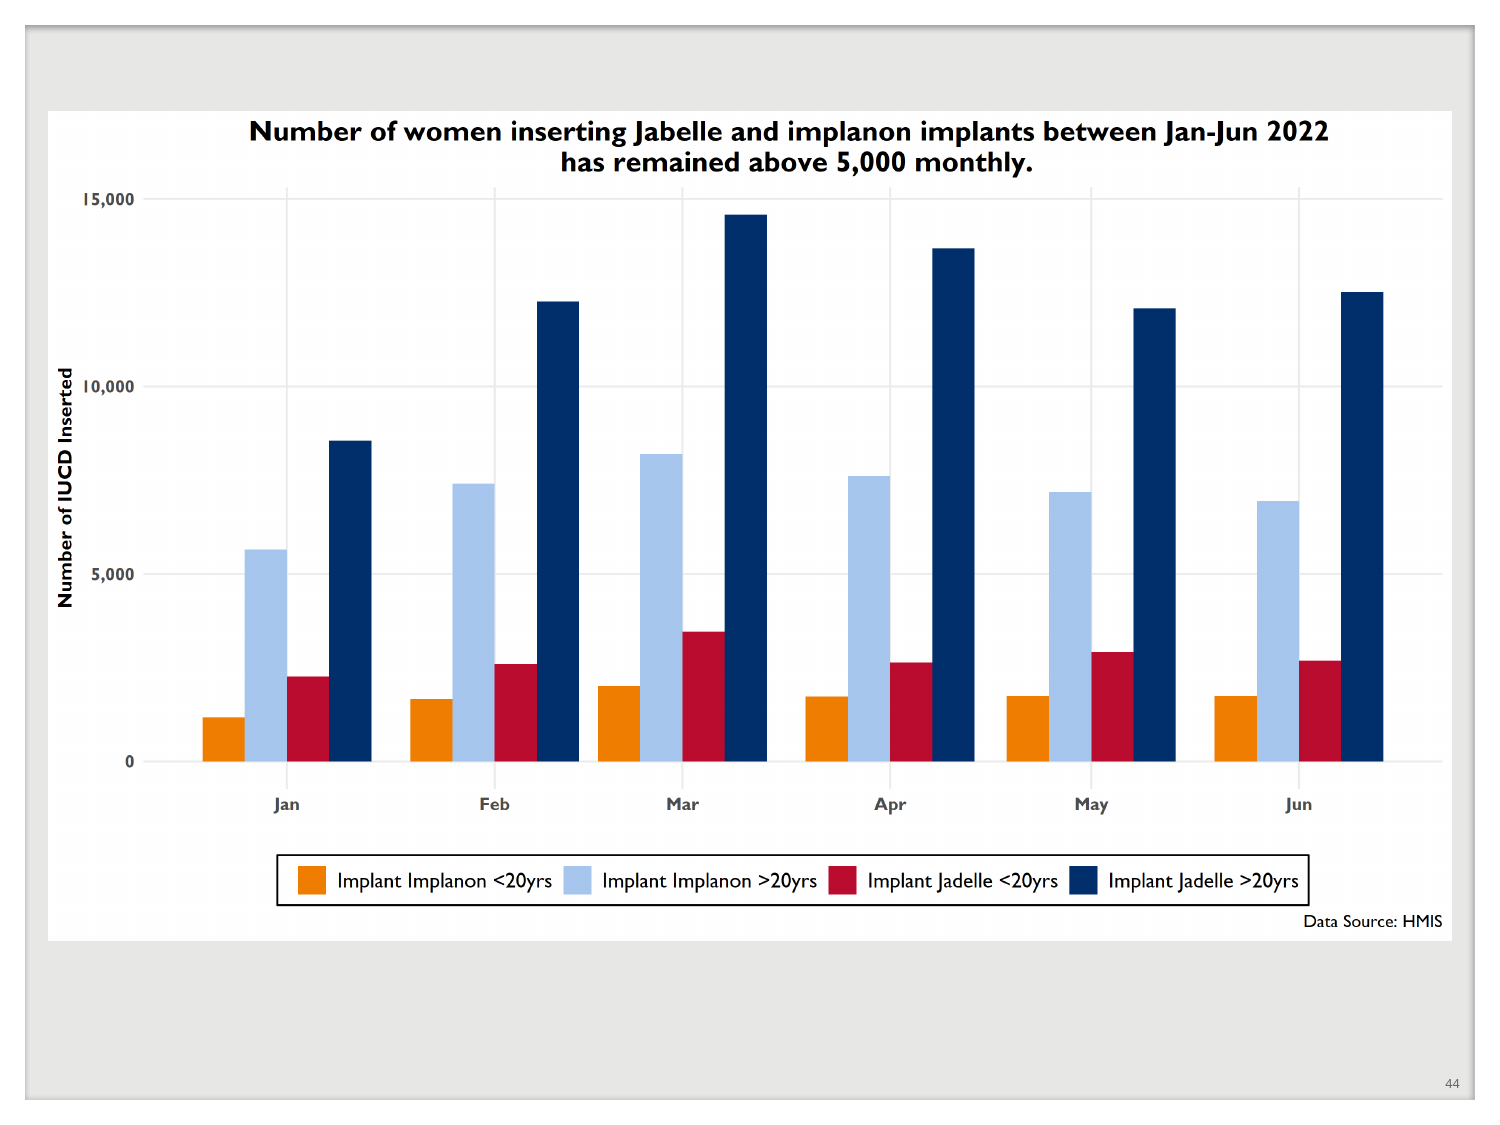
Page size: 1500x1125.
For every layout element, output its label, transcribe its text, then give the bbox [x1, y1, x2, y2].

slide_number 44 [1125, 1069, 1475, 1100]
picture [47, 111, 1452, 942]
